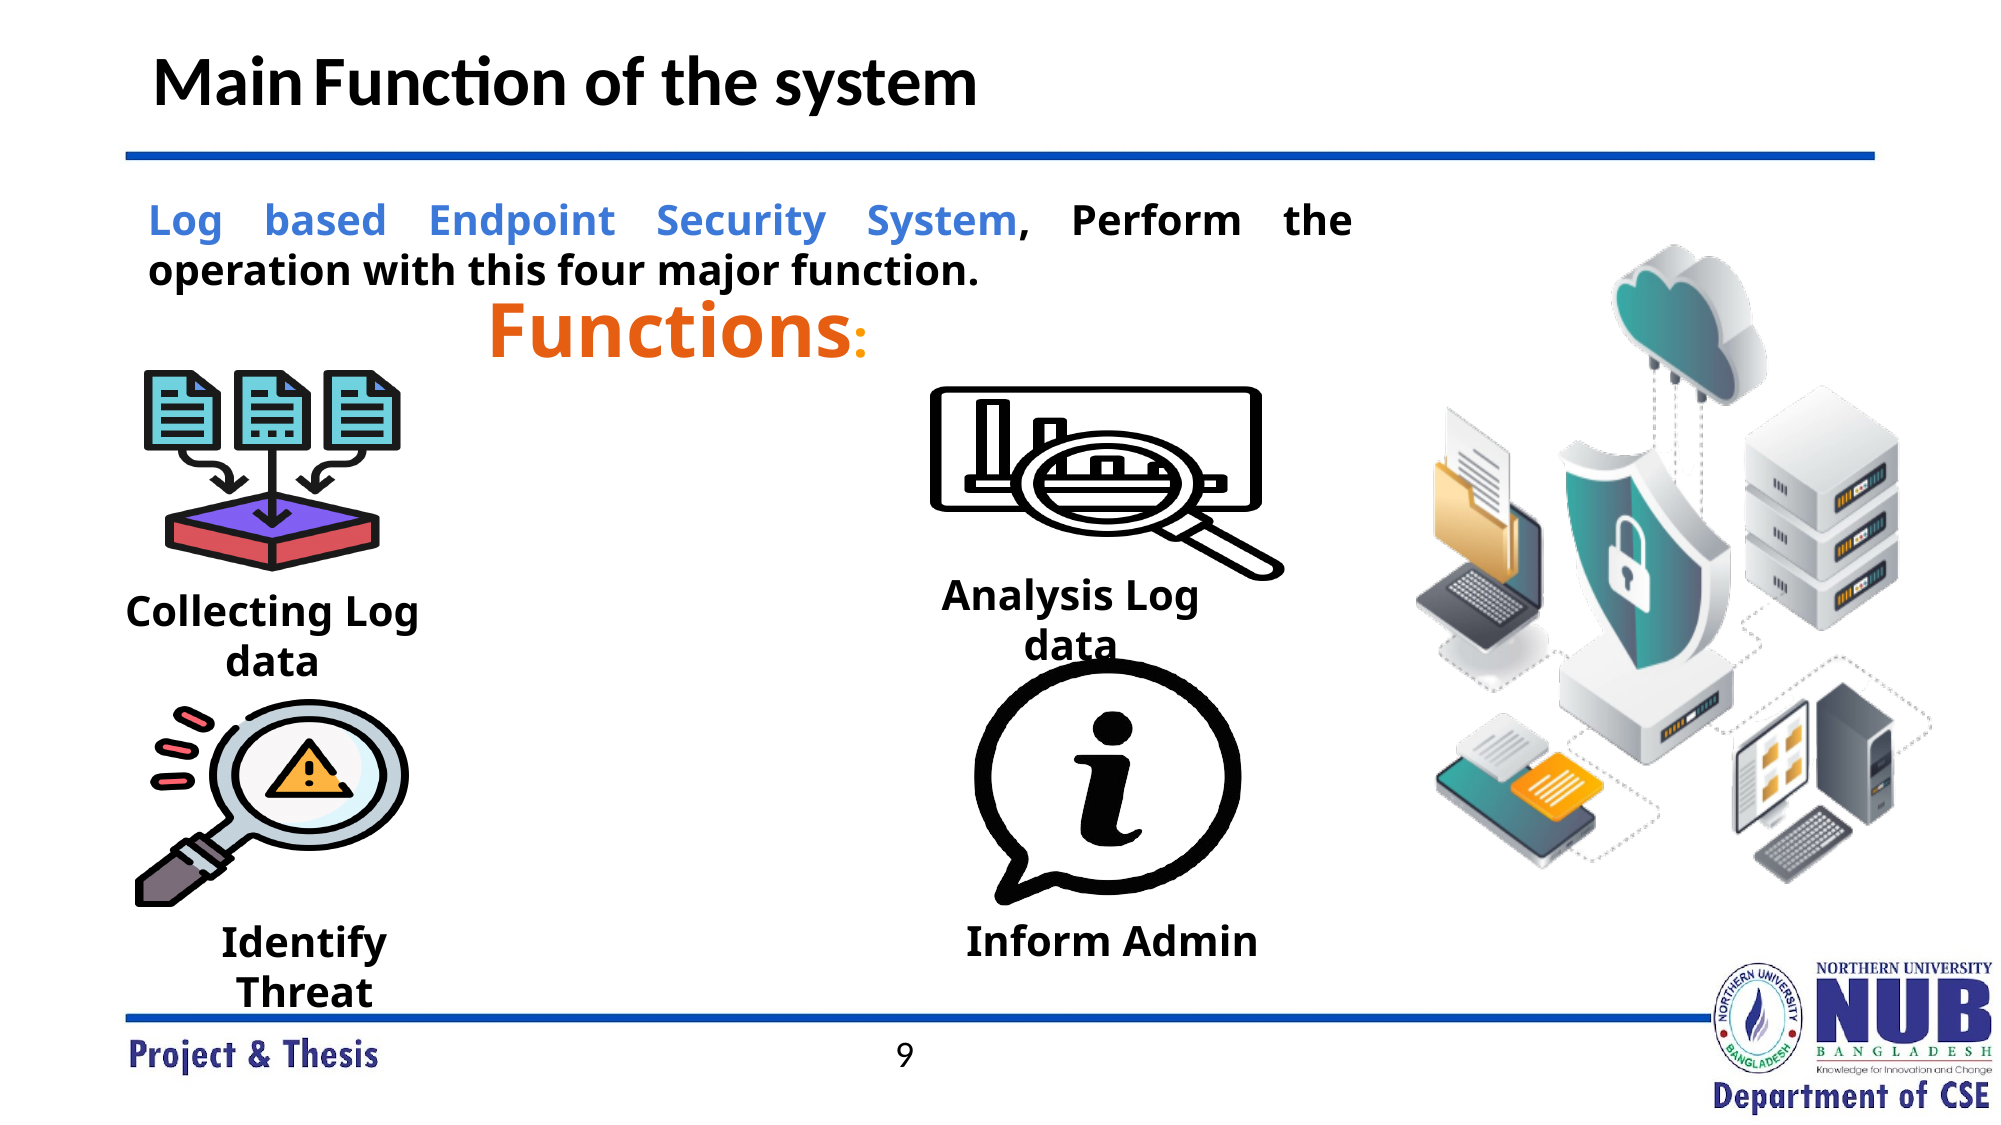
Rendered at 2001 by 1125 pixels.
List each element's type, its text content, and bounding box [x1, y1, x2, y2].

text_box Log based Endpoint Security System, Perform the operation with this four major function. [132, 179, 1369, 310]
text_box Analysis Log data [880, 553, 1262, 684]
text_box Collecting Log data [72, 569, 474, 700]
slide_number ‹#› [880, 1022, 971, 1083]
text_box Functions: [245, 267, 1109, 388]
picture [0, 0, 2001, 1125]
text_box Identify Threat [135, 900, 474, 1031]
title Main Function of the system [137, 15, 1863, 139]
text_box Inform Admin [943, 899, 1282, 980]
